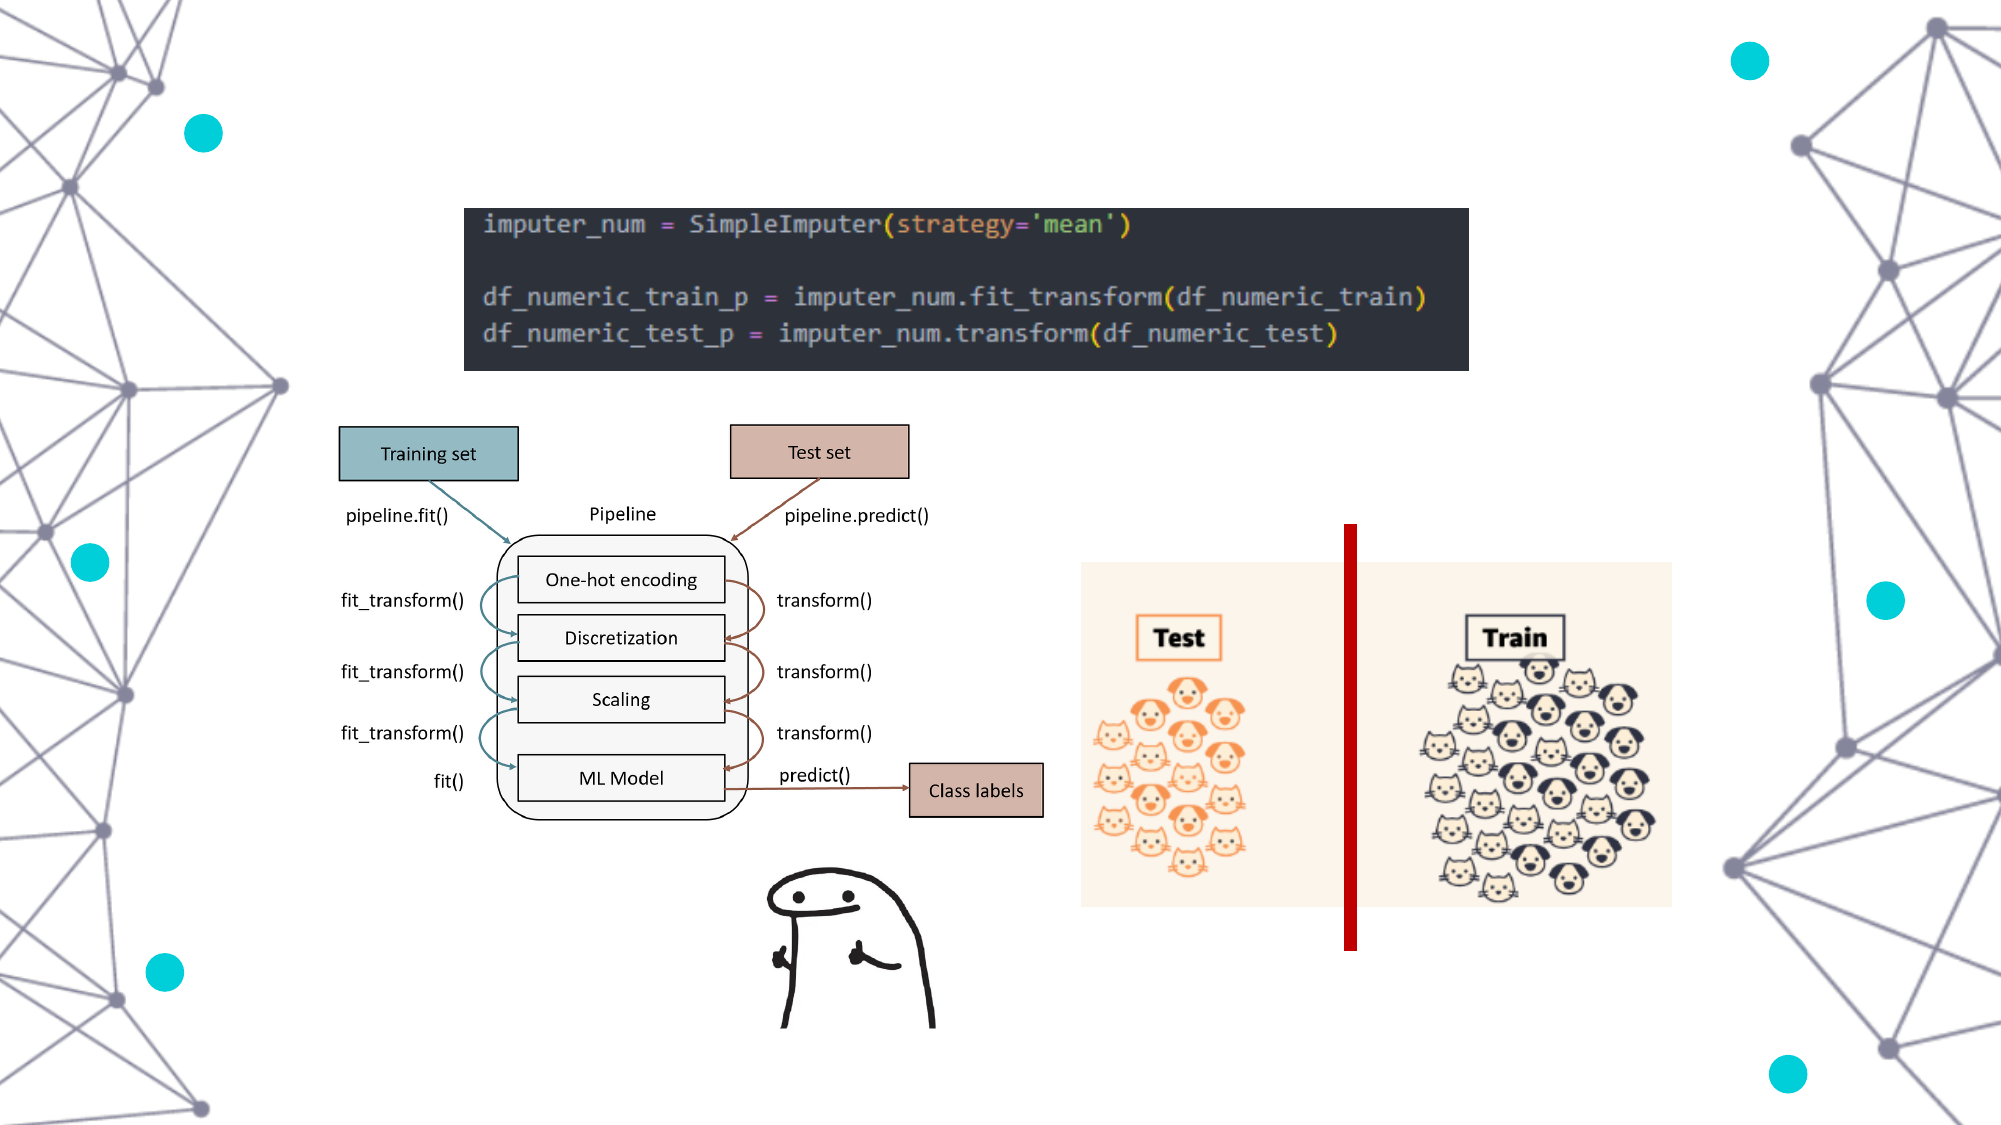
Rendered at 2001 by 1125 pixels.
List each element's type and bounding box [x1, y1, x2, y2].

picture [720, 851, 967, 1030]
picture [1352, 562, 1673, 907]
picture [464, 207, 1470, 372]
picture [327, 407, 1055, 830]
picture [1080, 562, 1350, 907]
text_box [767, 939, 1284, 1103]
